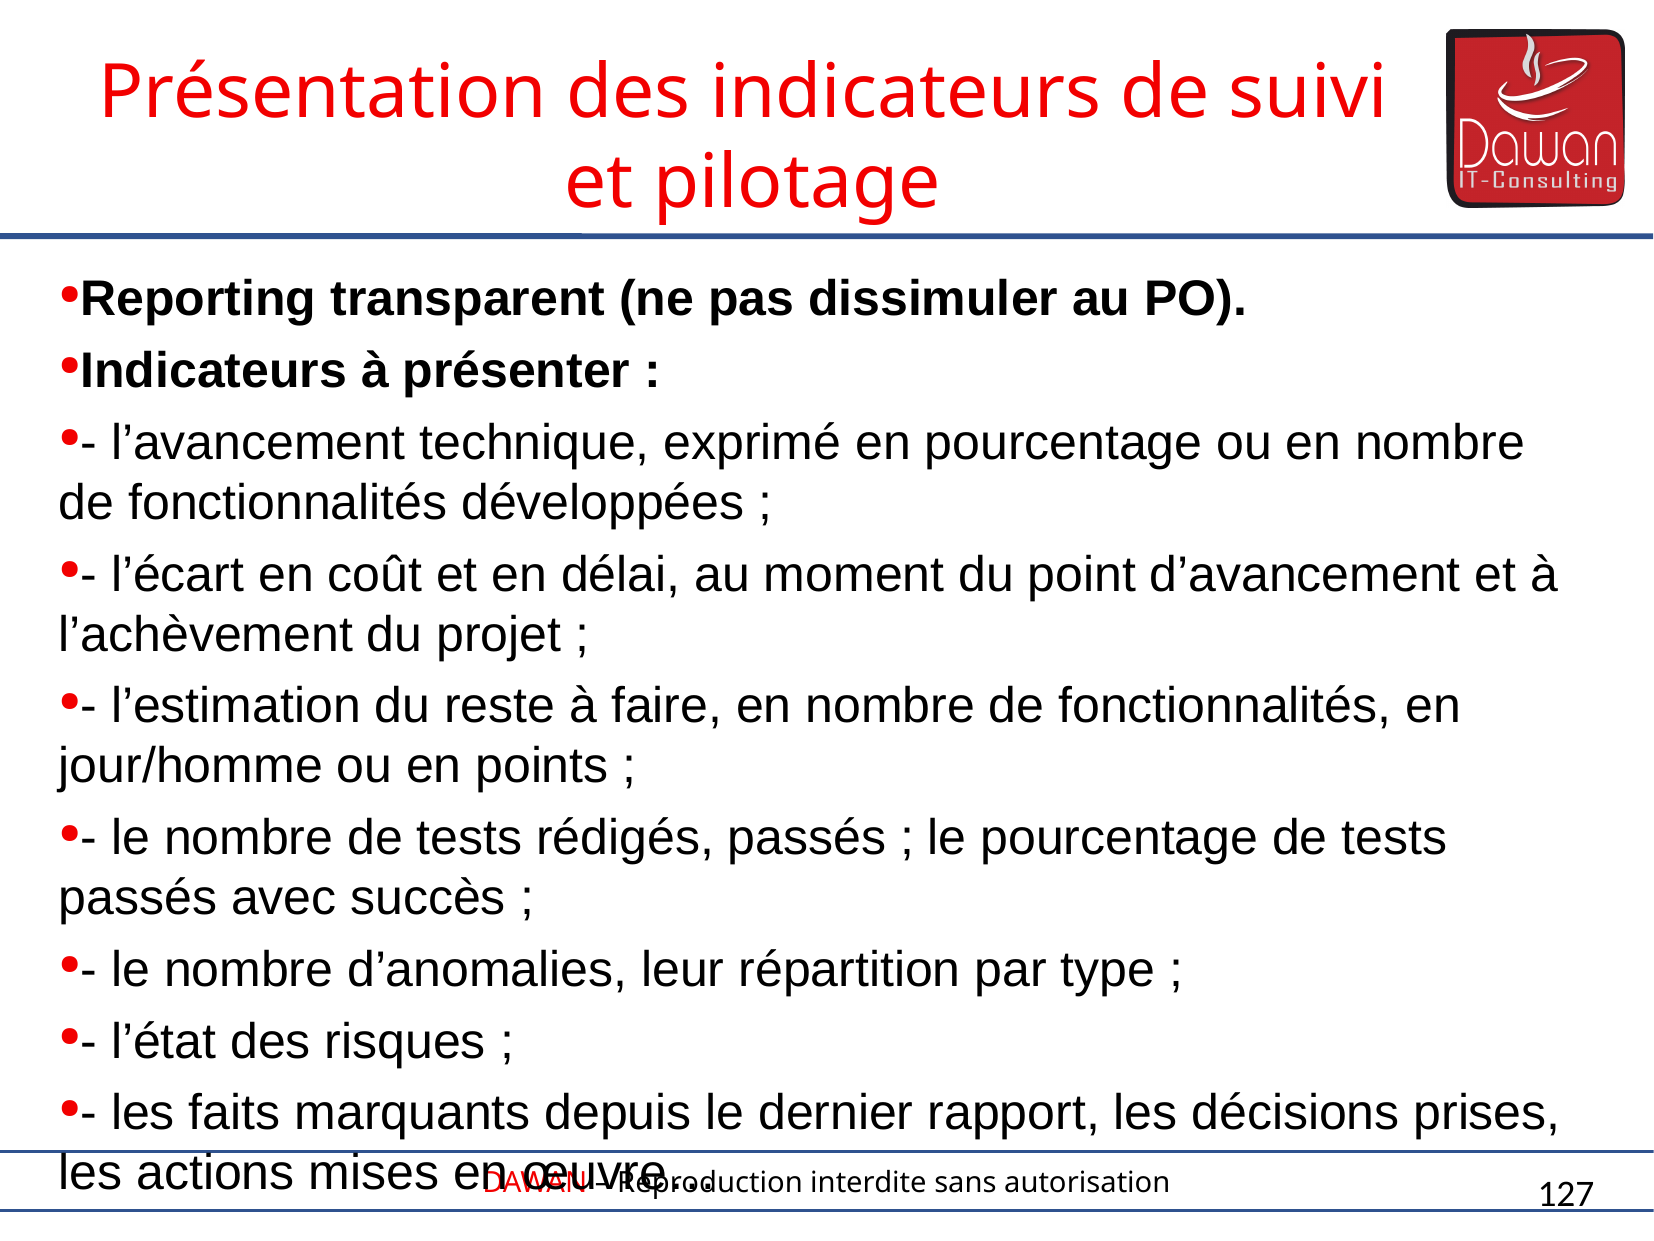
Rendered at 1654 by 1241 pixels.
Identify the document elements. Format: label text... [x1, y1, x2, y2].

list Reporting transparent (ne pas dissimuler au PO). Indicateurs à présenter : - l’avancement technique, exprimé en pourcentage ou en nombre de fonctionnalités développées ; - l’écart en coût et en délai, au moment du point d’avancement et à l’achèvement du projet ; - l’estimation du reste à faire, en nombre de fonctionnalités, en jour/homme ou en points ; - le nombre de tests rédigés, passés ; le pourcentage de tests passés avec succès ; - le nombre d’anomalies, leur répartition par type ; - l’état des risques ; - les faits marquants depuis le dernier rapport, les décisions prises, les actions mises en œuvre… [59, 265, 1595, 1141]
text_box 127 [1535, 1169, 1595, 1233]
picture [1447, 29, 1625, 208]
title Présentation des indicateurs de suivi et pilotage [59, 29, 1447, 237]
